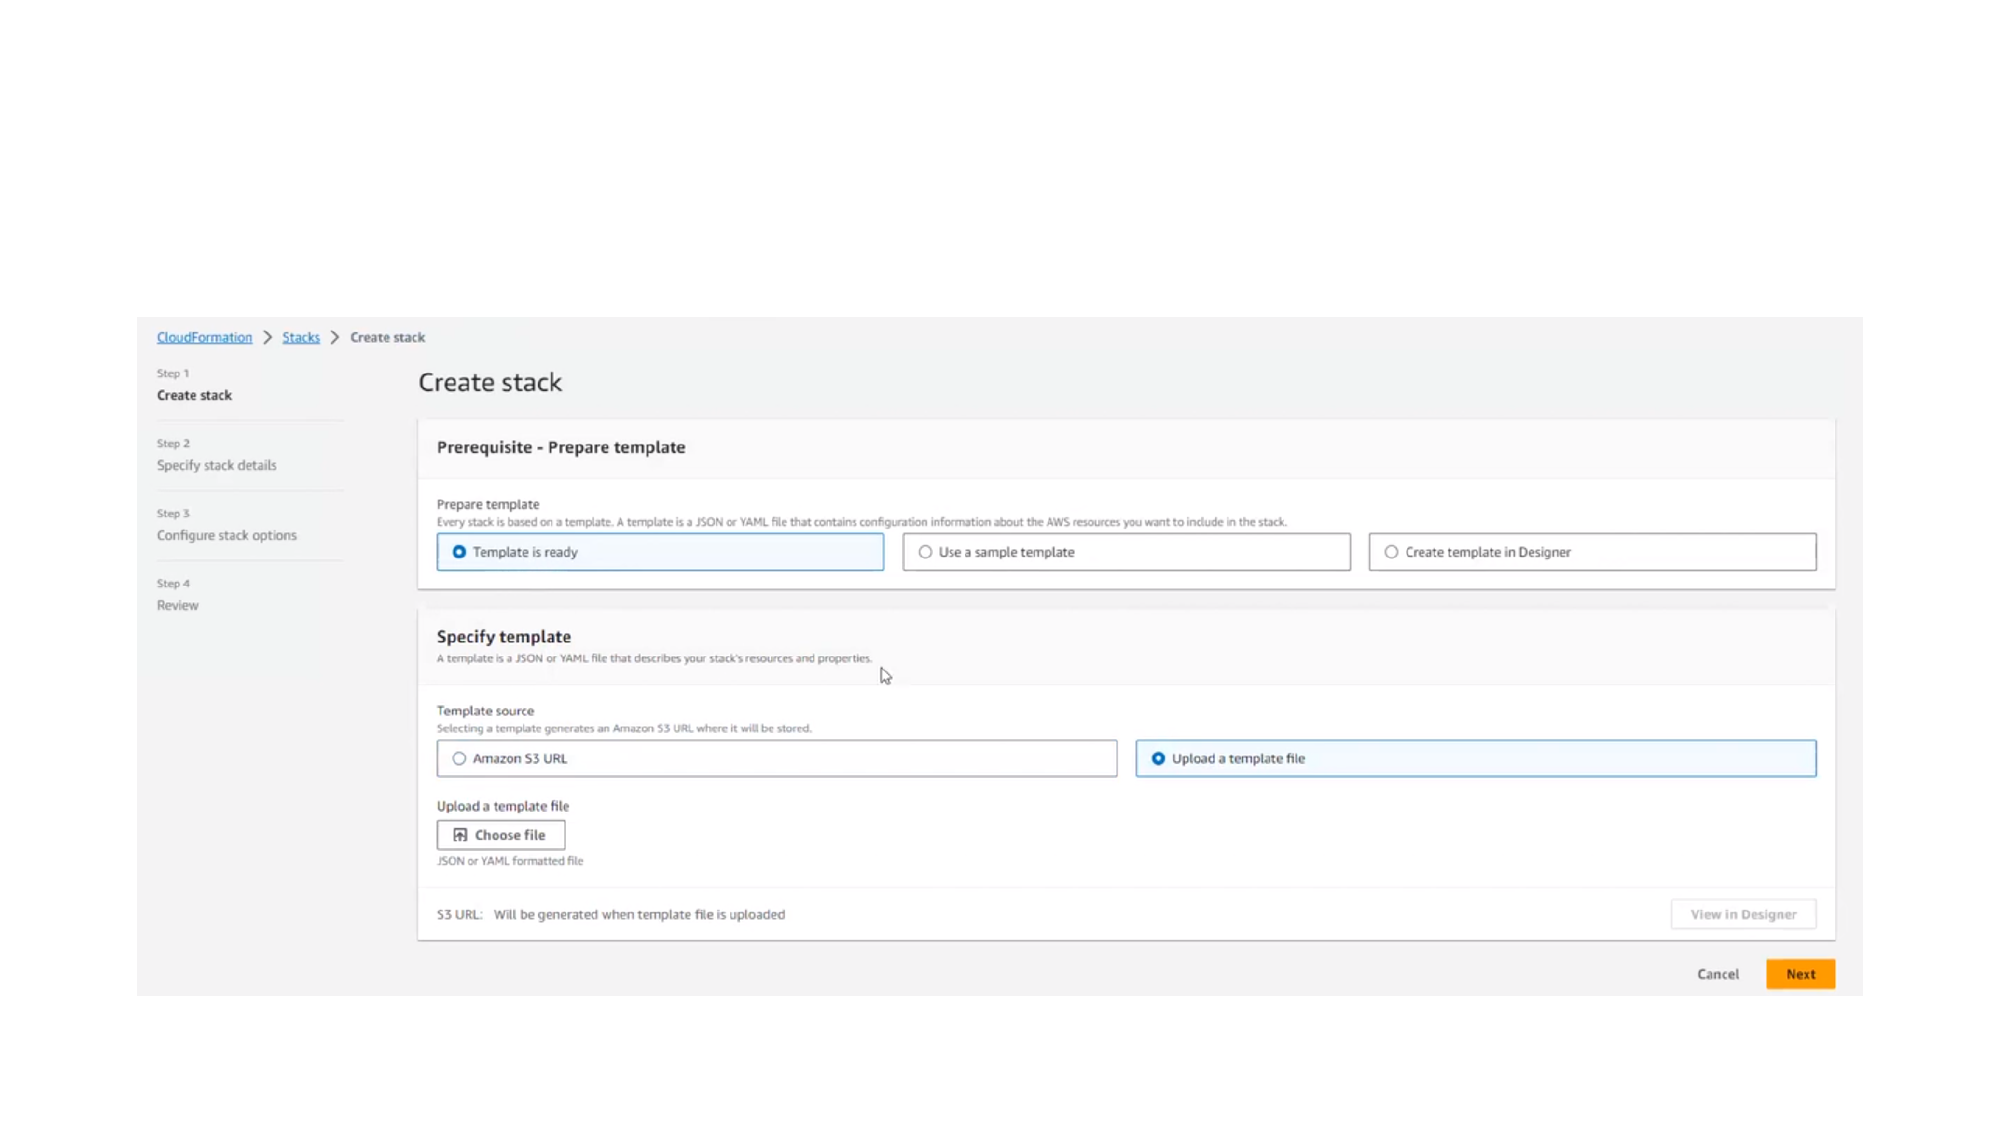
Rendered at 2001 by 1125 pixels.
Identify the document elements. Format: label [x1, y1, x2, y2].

list [137, 317, 1863, 996]
